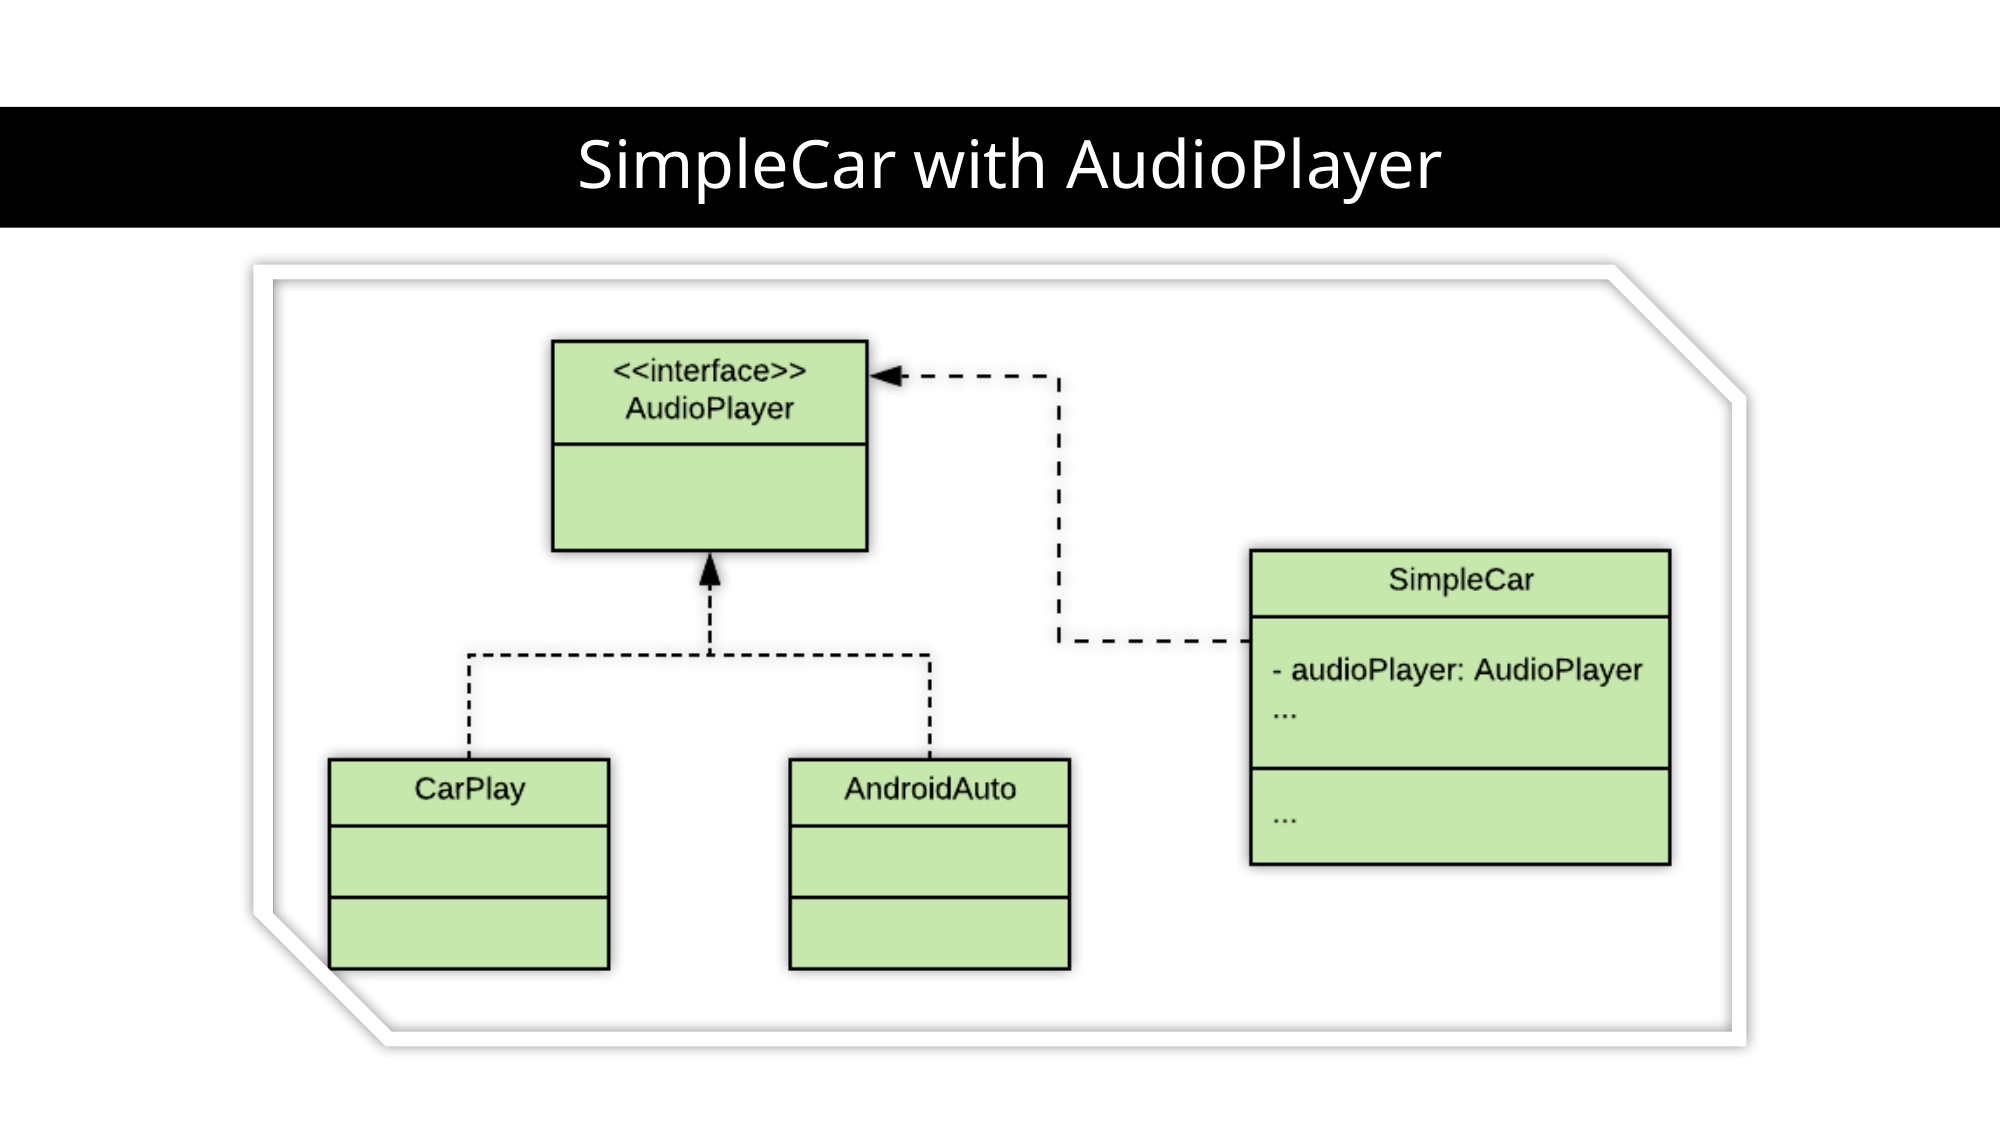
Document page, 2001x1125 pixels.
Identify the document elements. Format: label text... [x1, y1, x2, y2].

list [260, 271, 1740, 1039]
title SimpleCar with AudioPlayer [91, 105, 1931, 228]
text_box [0, 106, 2000, 229]
